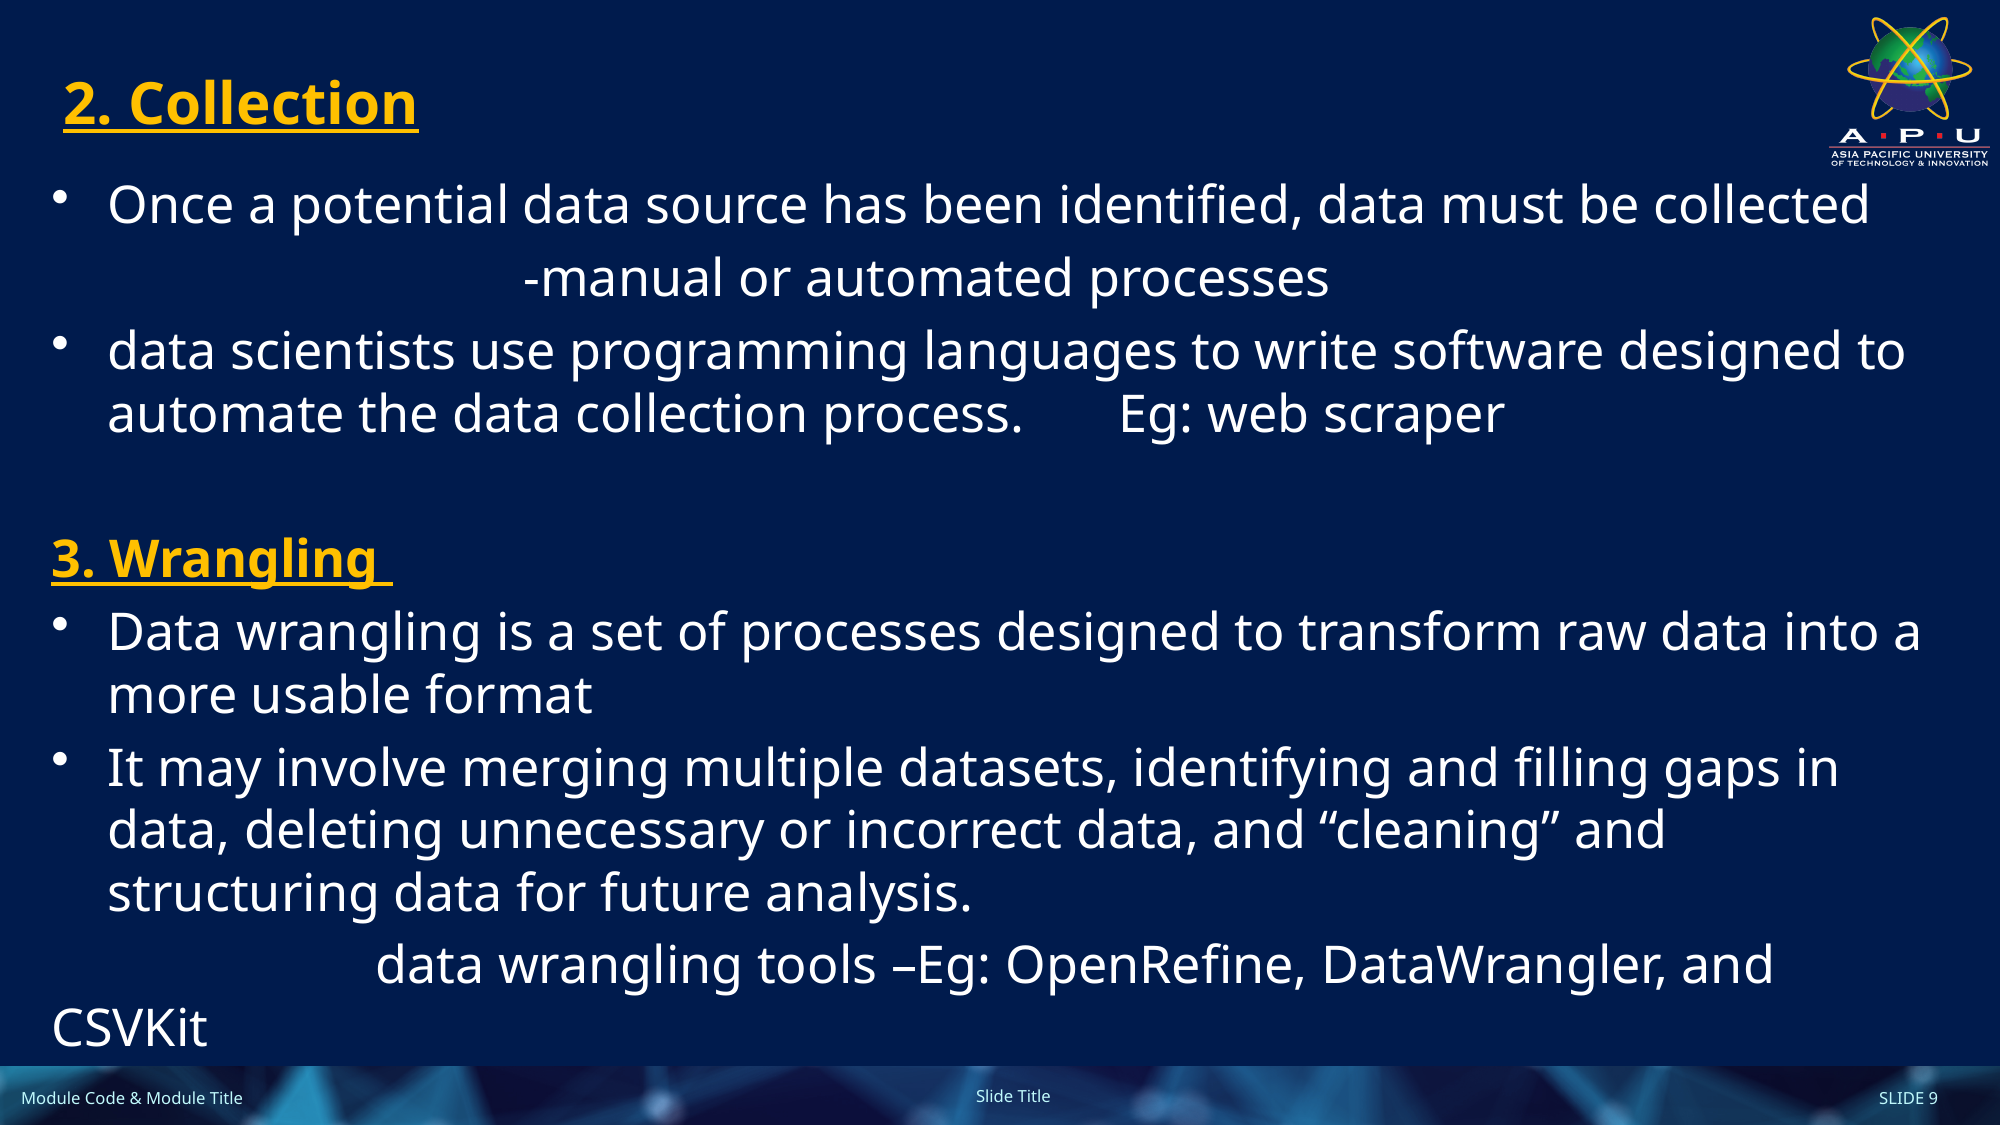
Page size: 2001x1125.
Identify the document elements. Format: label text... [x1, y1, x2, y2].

list Once a potential data source has been identified, data must be collected -manual or automated processes data scientists use programming languages to write software designed to automate the data collection process. Eg: web scraper 3. Wrangling Data wrangling is a set of processes designed to transform raw data into a more usable format It may involve merging multiple datasets, identifying and filling gaps in data, deleting unnecessary or incorrect data, and “cleaning” and structuring data for future analysis. data wrangling tools –Eg: OpenRefine, DataWrangler, and CSVKit [36, 164, 1964, 1038]
picture [0, 1066, 2000, 1125]
picture [1829, 4, 1990, 166]
title 2. Collection [48, 45, 1764, 233]
